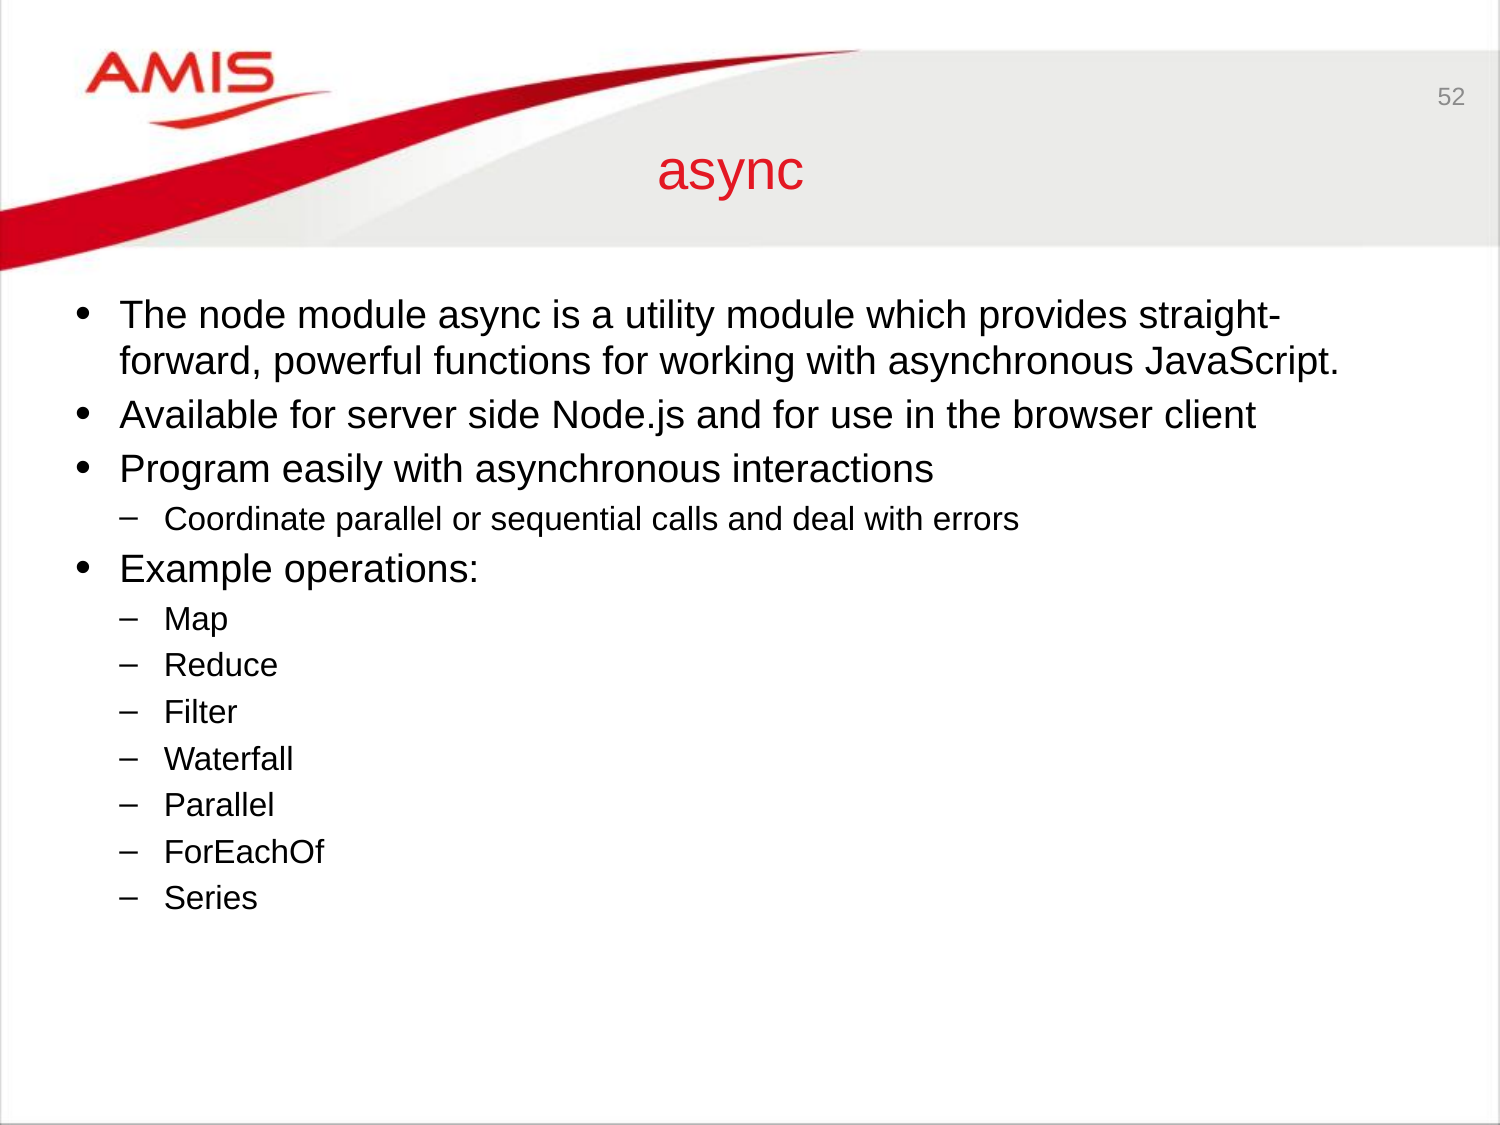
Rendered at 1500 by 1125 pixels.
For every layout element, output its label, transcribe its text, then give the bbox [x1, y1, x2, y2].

title async [657, 90, 1447, 253]
picture [0, 0, 1500, 1125]
list The node module async is a utility module which provides straight-forward, powerful functions for working with asynchronous JavaScript. Available for server side Node.js and for use in the browser client Program easily with asynchronous interactions Coordinate parallel or sequential calls and deal with errors Example operations: Map Reduce Filter Waterfall Parallel ForEachOf Series [75, 290, 1422, 1083]
slide_number 52 [1328, 54, 1481, 138]
